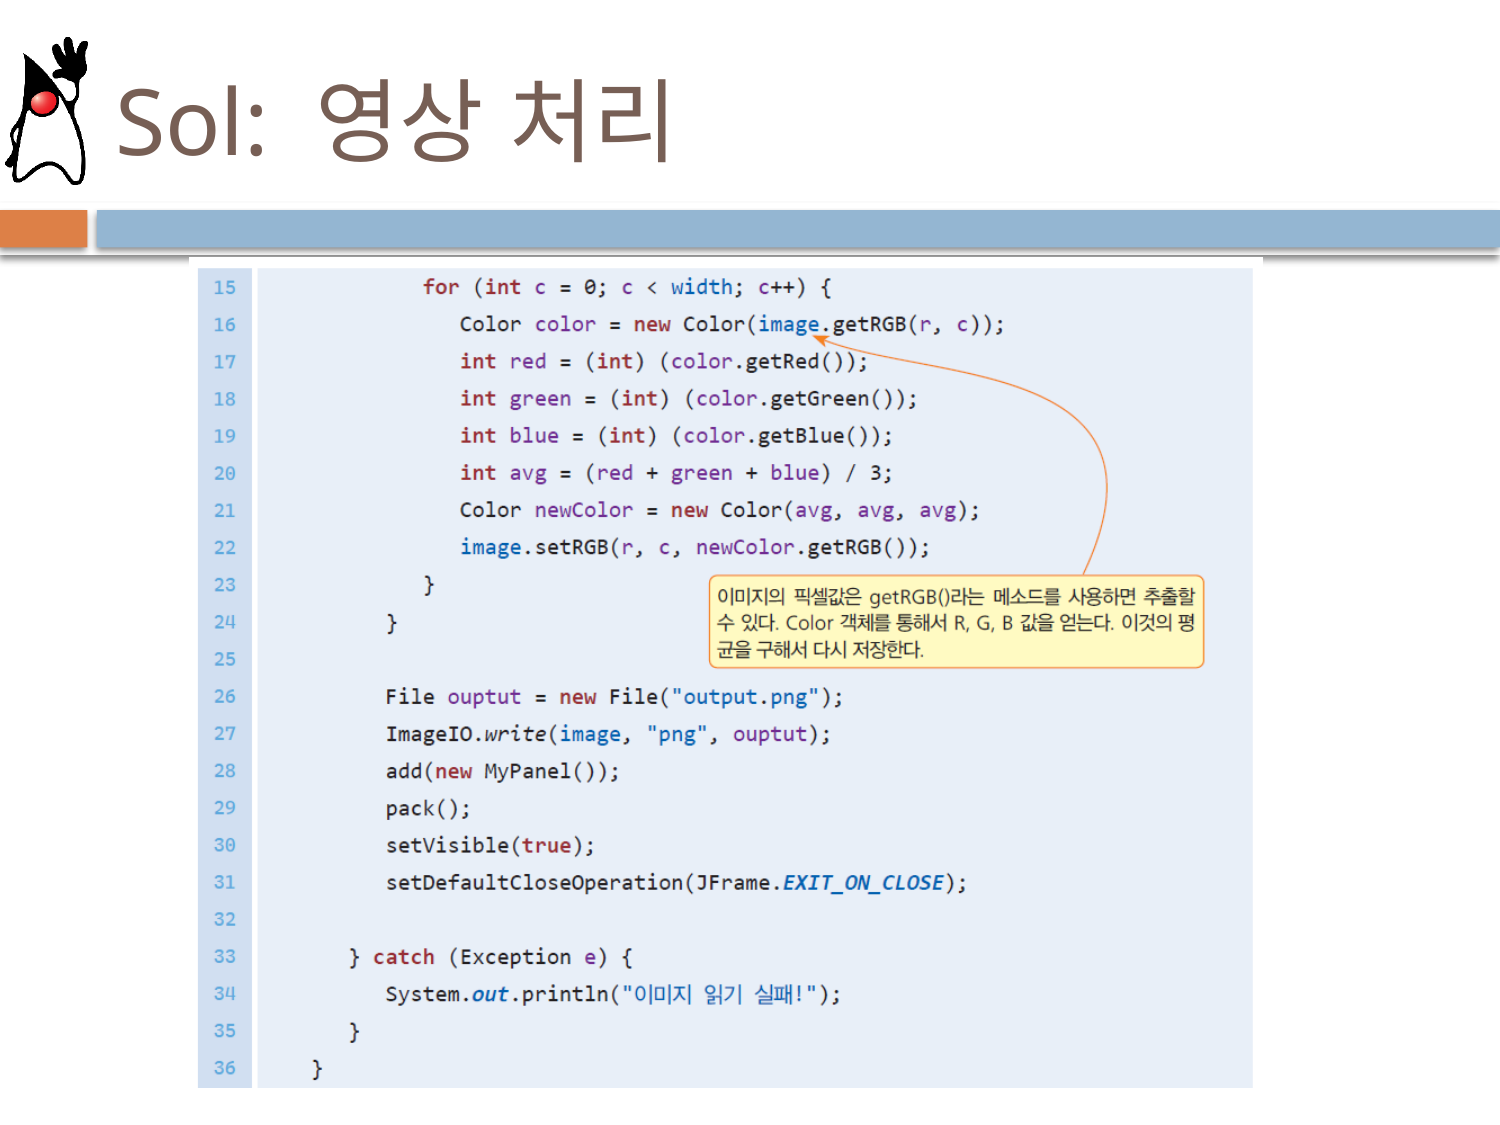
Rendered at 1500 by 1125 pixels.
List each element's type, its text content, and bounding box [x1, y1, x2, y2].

picture [5, 37, 88, 185]
title Sol: 영상 처리 [100, 37, 1438, 200]
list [189, 257, 1263, 1088]
